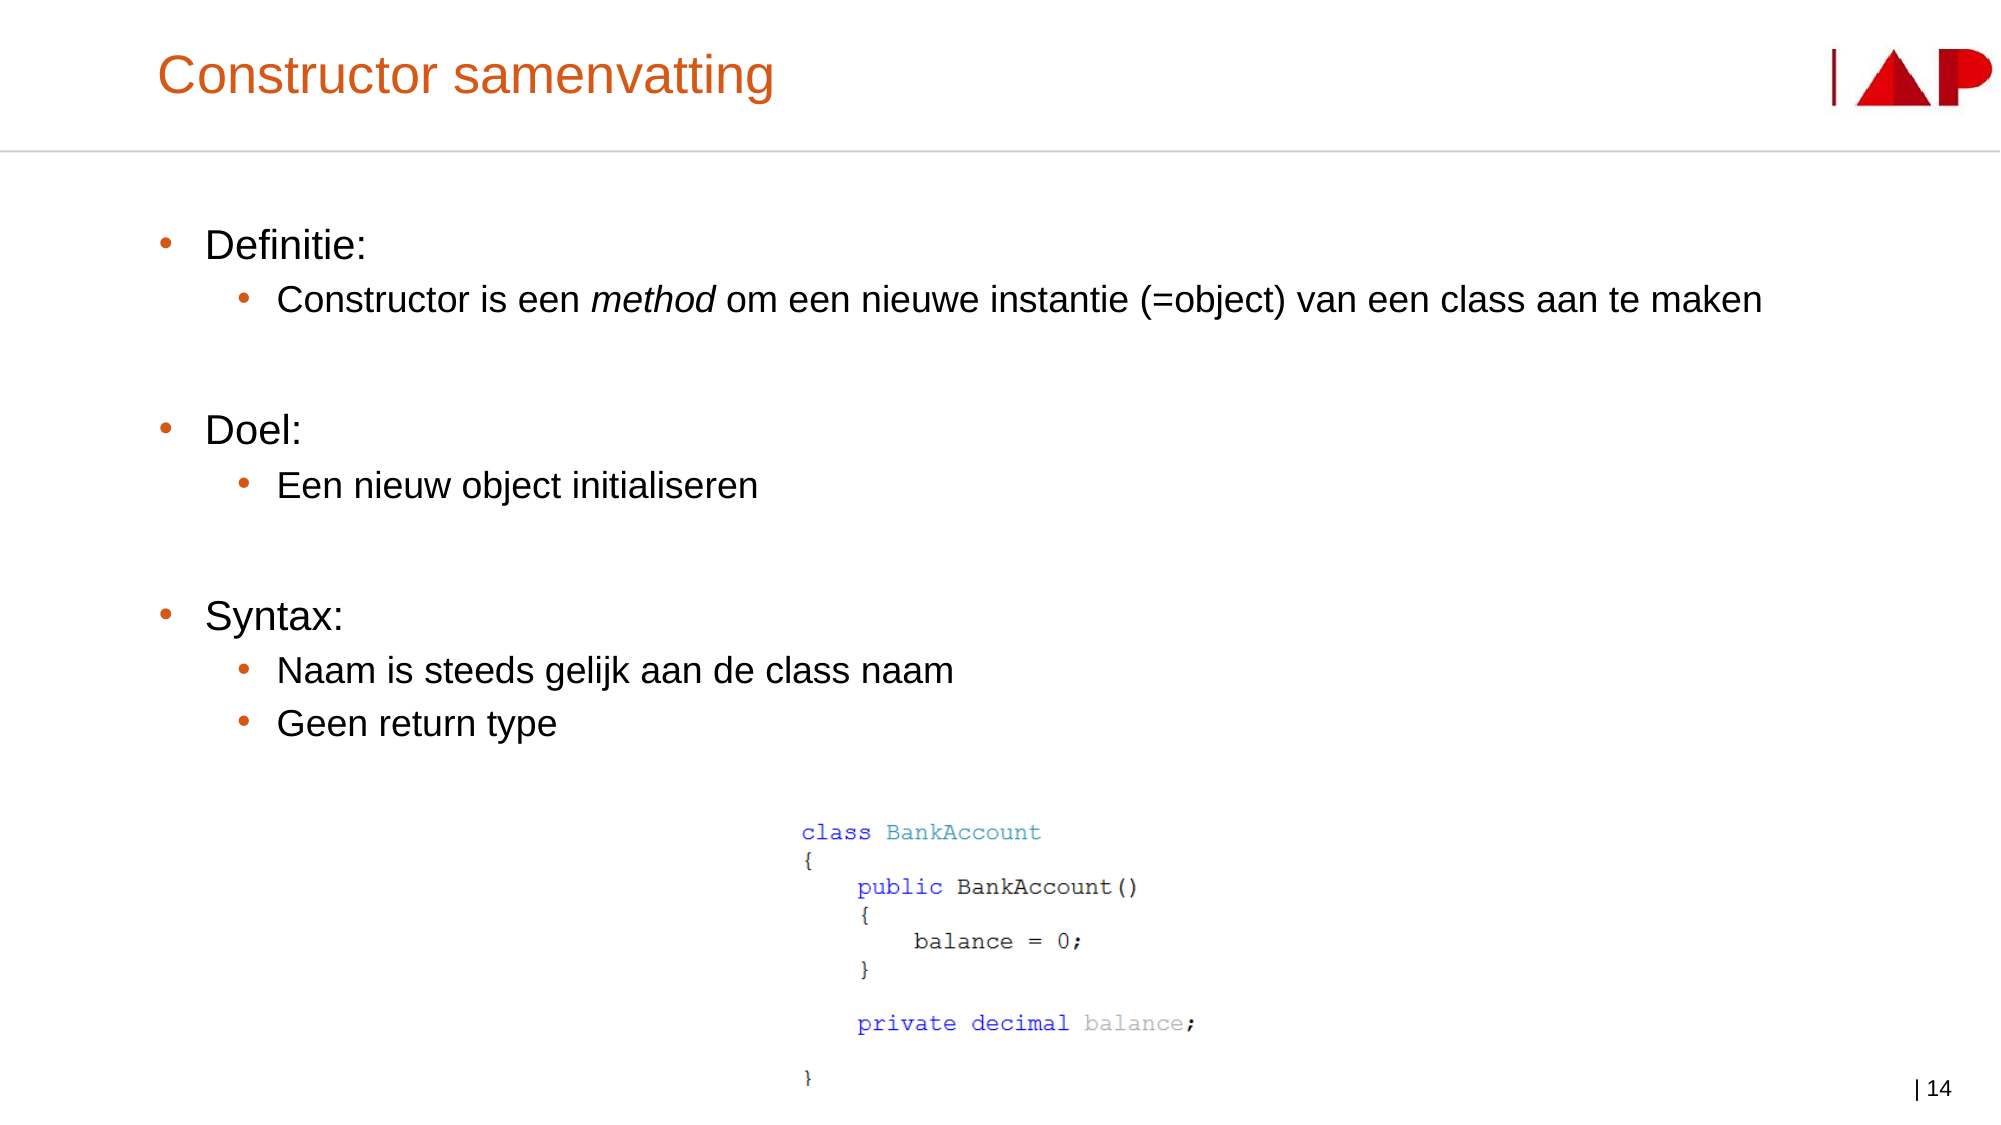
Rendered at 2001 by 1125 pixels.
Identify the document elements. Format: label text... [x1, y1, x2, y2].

picture [801, 818, 1202, 1086]
picture [1843, 10, 2000, 142]
slide_number | 14 [1425, 1061, 1953, 1113]
title Constructor samenvatting [157, 0, 1843, 152]
list Definitie: Constructor is een method om een nieuwe instantie (=object) van een class aan te maken Doel: Een nieuw object initialiseren Syntax: Naam is steeds gelijk aan de class naam Geen return type [157, 217, 1955, 1023]
